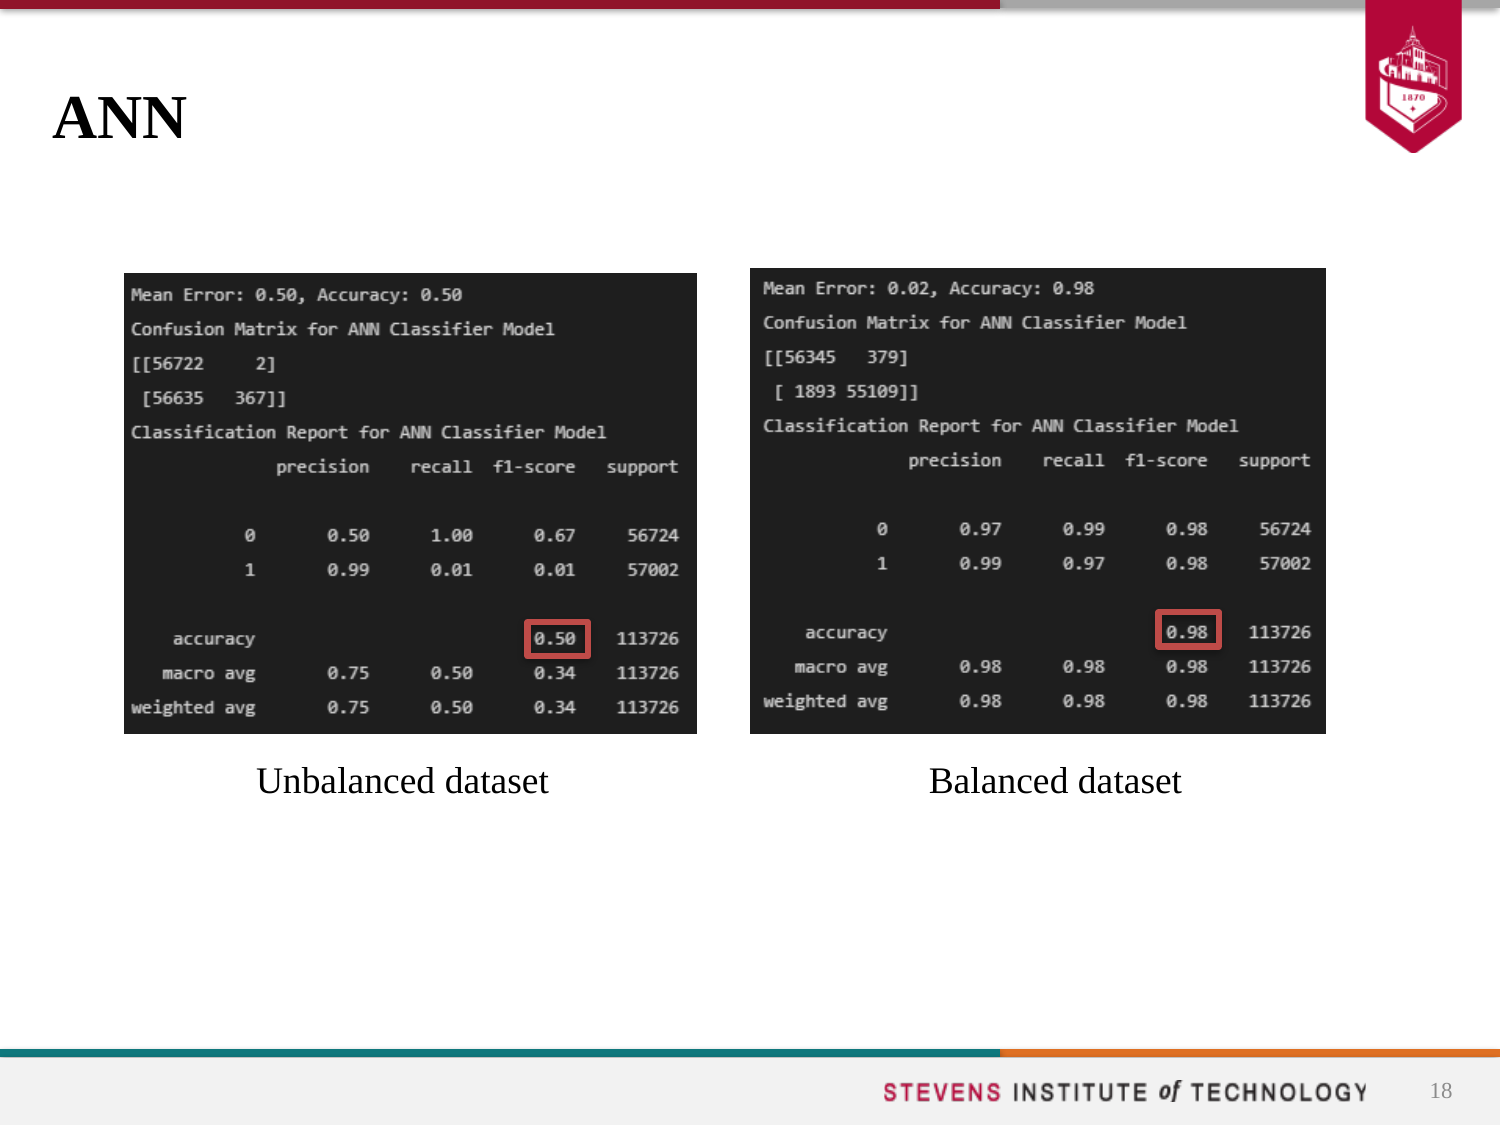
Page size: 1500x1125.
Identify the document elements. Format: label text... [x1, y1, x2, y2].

picture [749, 268, 1326, 735]
title ANN [37, 68, 1236, 157]
slide_number 18 [1401, 1059, 1481, 1120]
picture [124, 272, 697, 735]
text_box Balanced dataset [914, 748, 1294, 809]
text_box Unbalanced dataset [241, 748, 667, 809]
